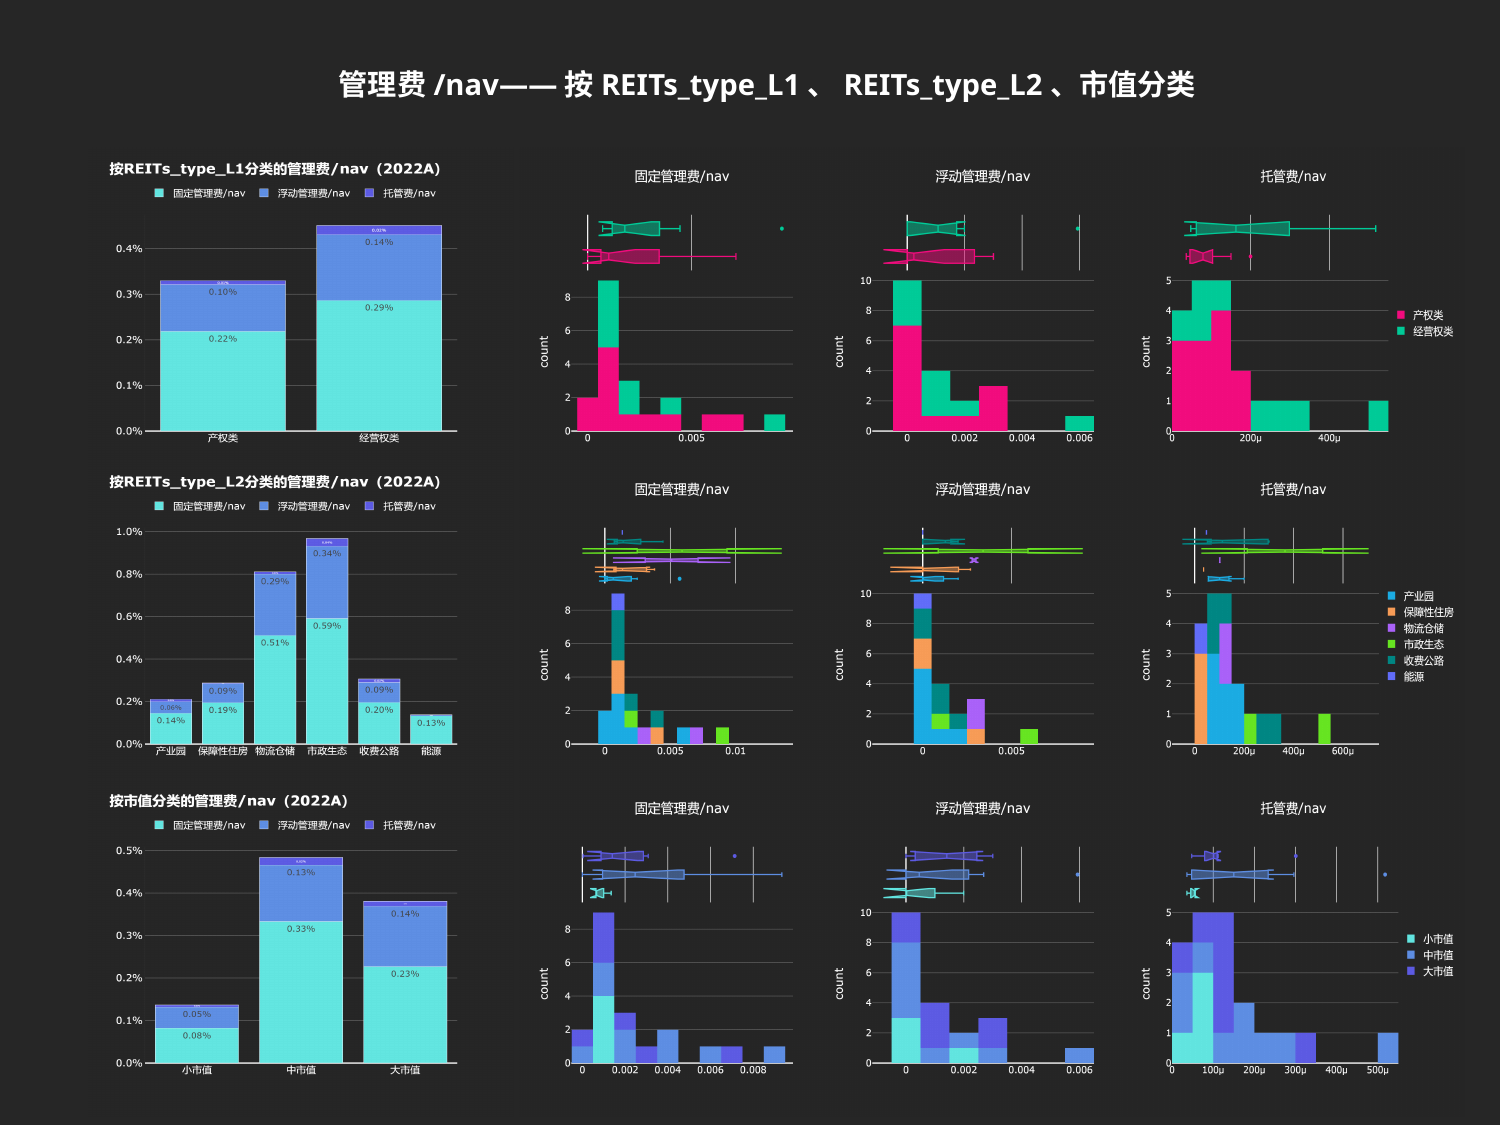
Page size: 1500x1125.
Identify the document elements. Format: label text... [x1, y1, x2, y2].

picture [519, 147, 1465, 1117]
text_box 管理费/nav——按REITs_type_L1、REITs_type_L2、市值分类 [324, 58, 1212, 109]
picture [88, 147, 514, 1117]
